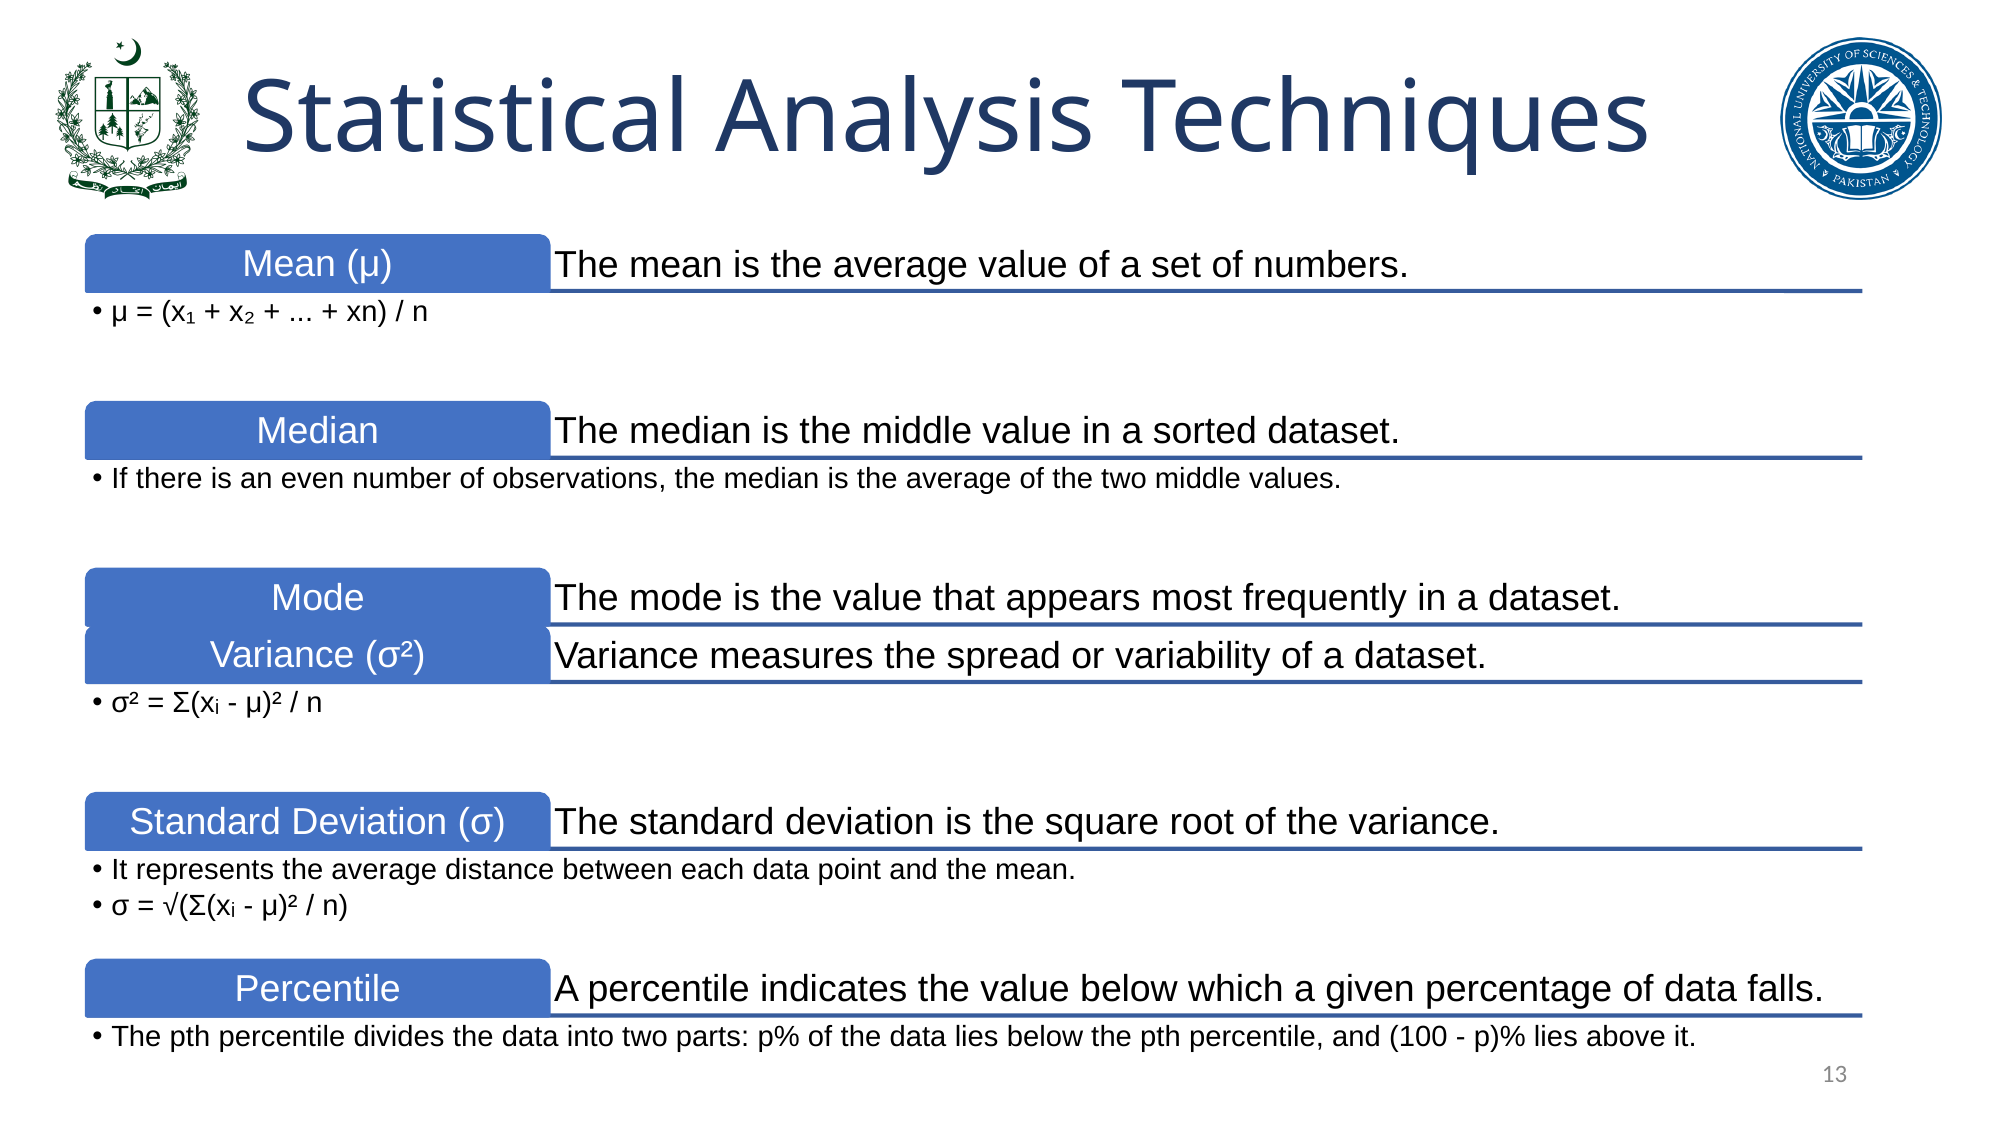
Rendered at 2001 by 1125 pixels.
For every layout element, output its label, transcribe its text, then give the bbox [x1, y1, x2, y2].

title Statistical Analysis Techniques [227, 9, 1753, 228]
picture [1780, 37, 1942, 200]
picture [55, 38, 200, 200]
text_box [86, 235, 1863, 1125]
